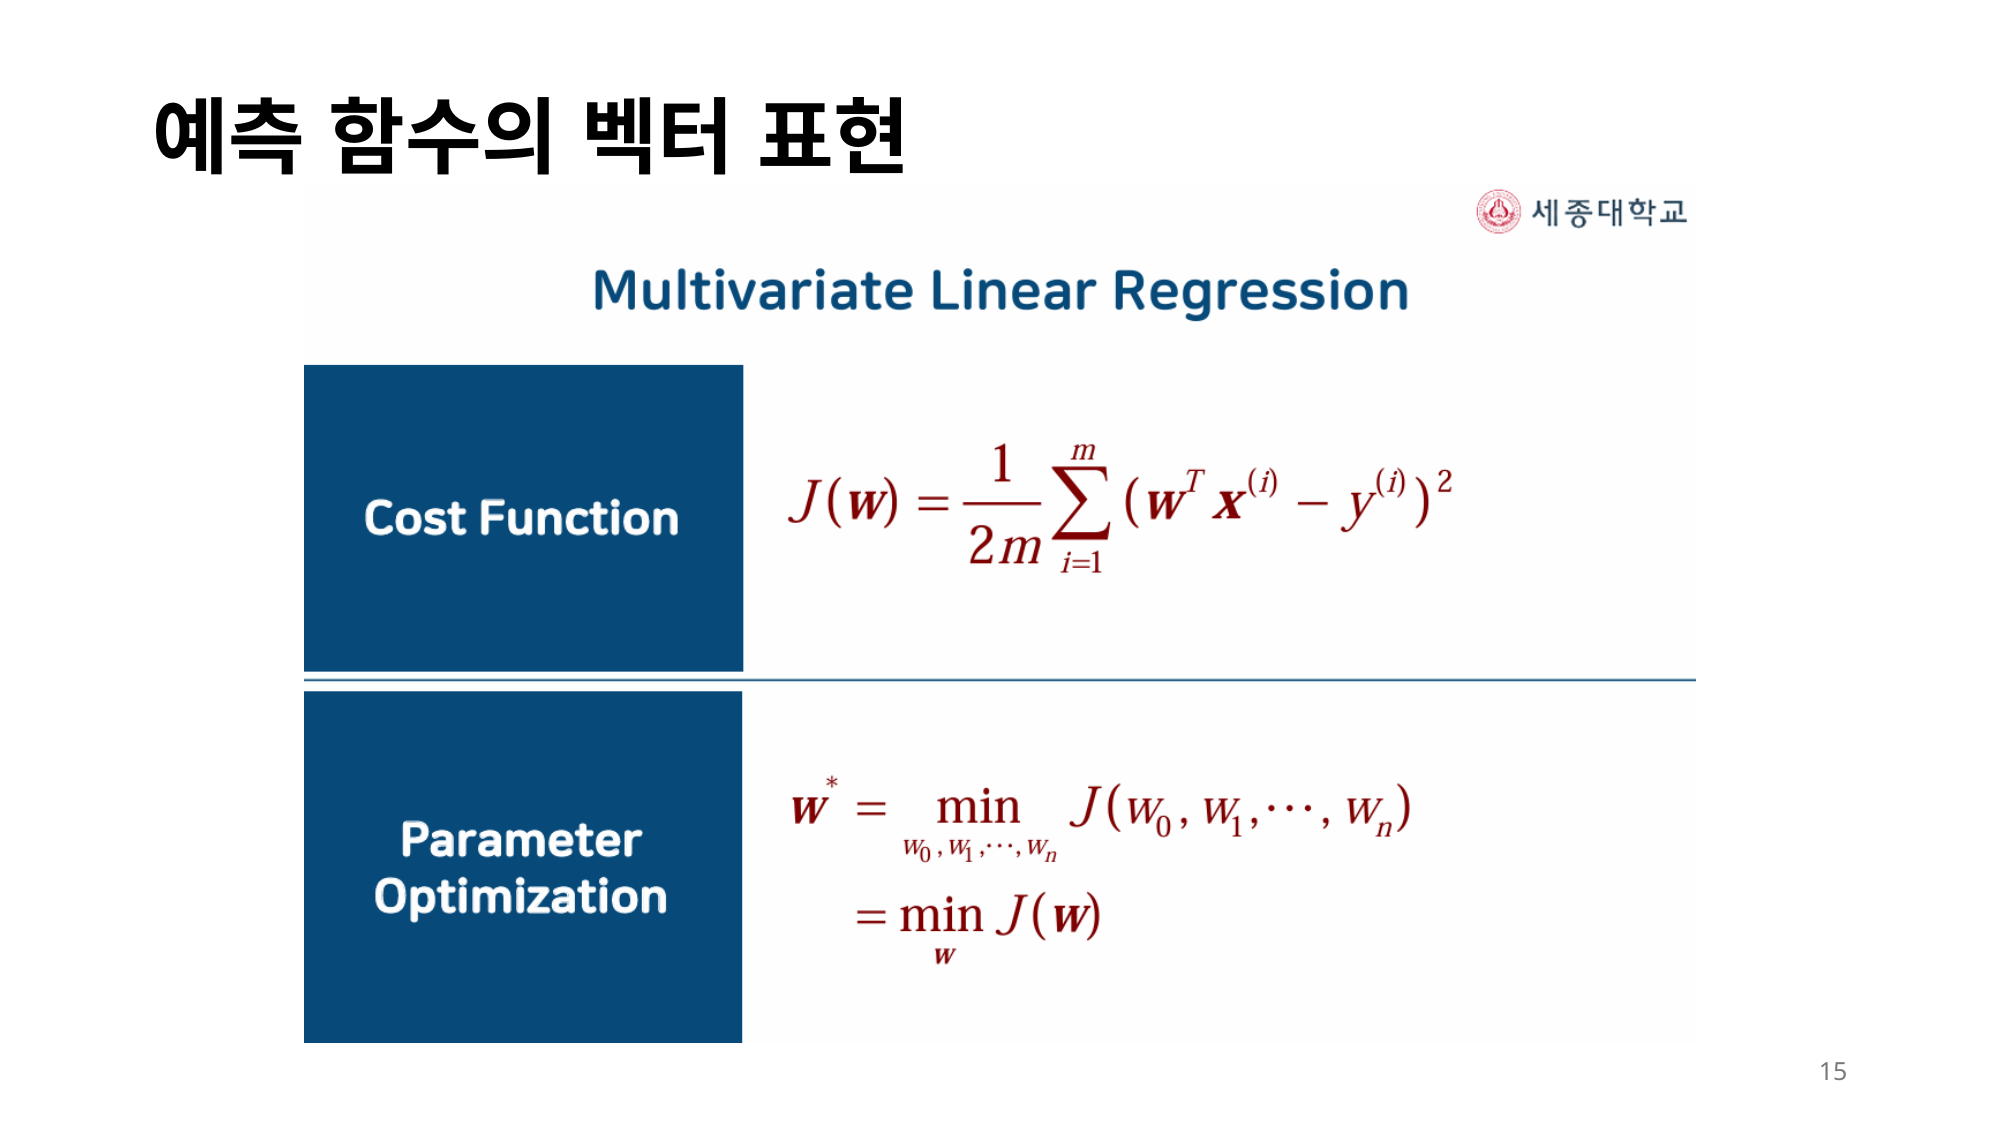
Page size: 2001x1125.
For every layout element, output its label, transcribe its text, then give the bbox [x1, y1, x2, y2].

title 예측 함수의 벡터 표현 [137, 59, 1000, 223]
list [304, 183, 1696, 1044]
slide_number 15 [1412, 1042, 1863, 1103]
